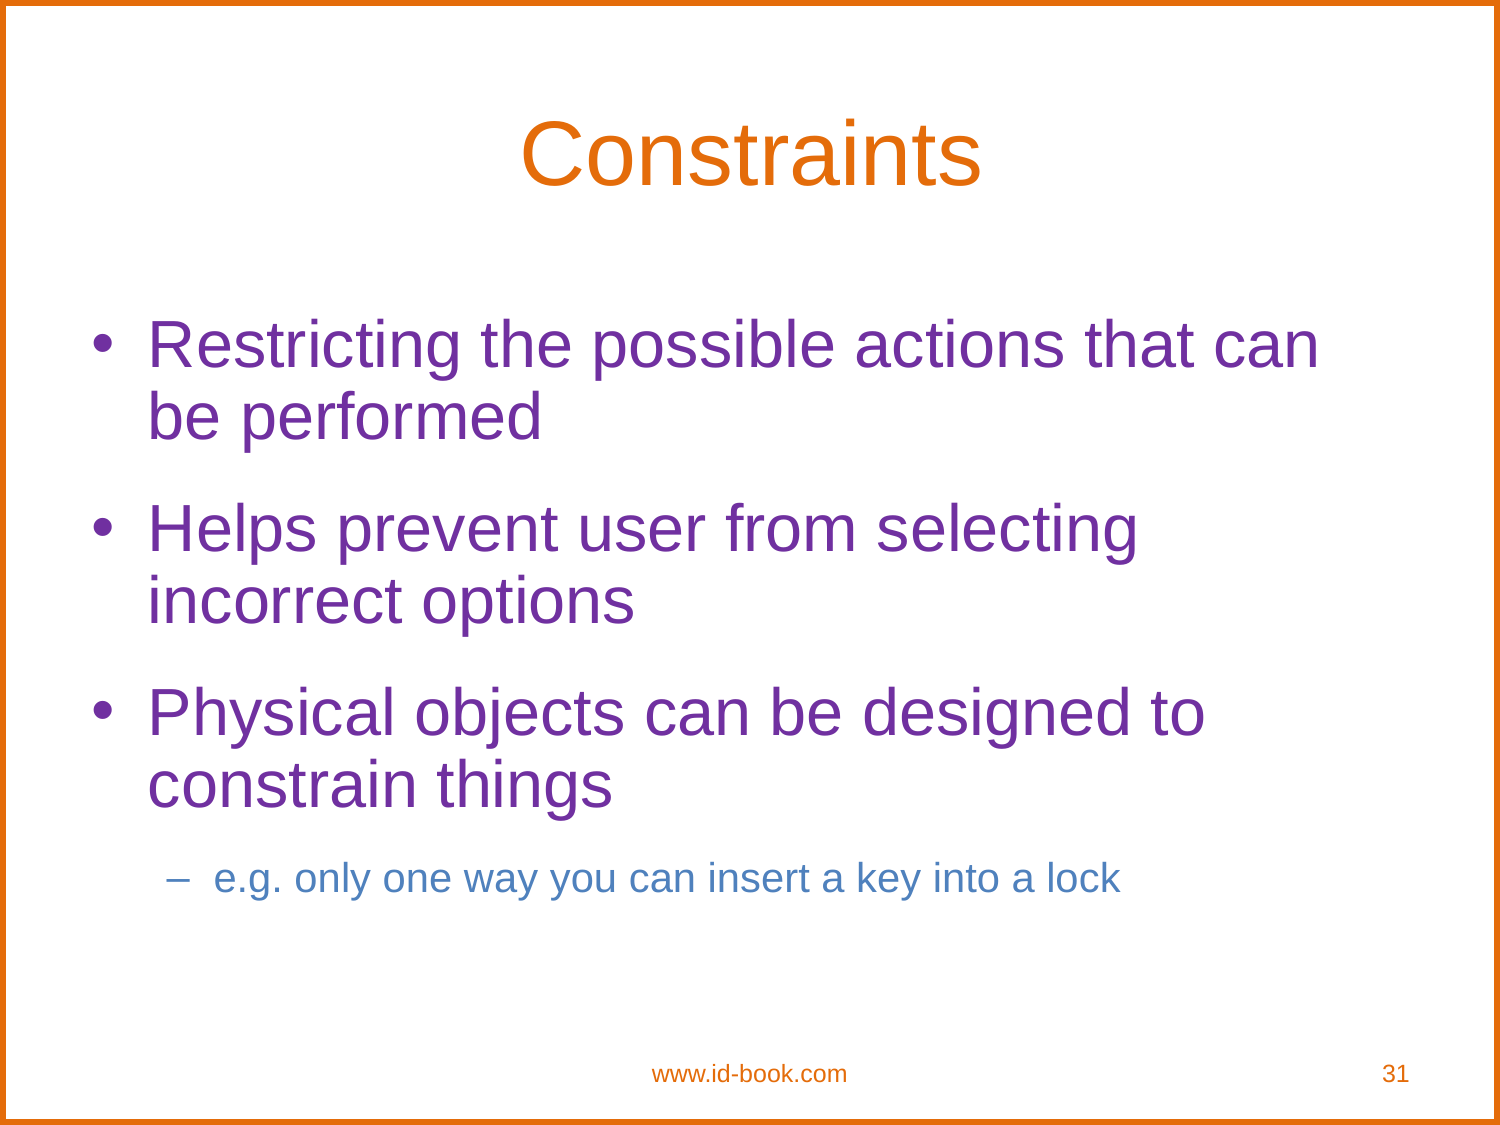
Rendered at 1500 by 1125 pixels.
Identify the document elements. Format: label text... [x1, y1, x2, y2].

list Restricting the possible actions that can be performed Helps prevent user from selecting incorrect options Physical objects can be designed to constrain things e.g. only one way you can insert a key into a lock [76, 302, 1427, 1046]
footer www.id-book.com [512, 1042, 988, 1103]
title Constraints [76, 54, 1427, 243]
slide_number 31 [1074, 1042, 1425, 1103]
